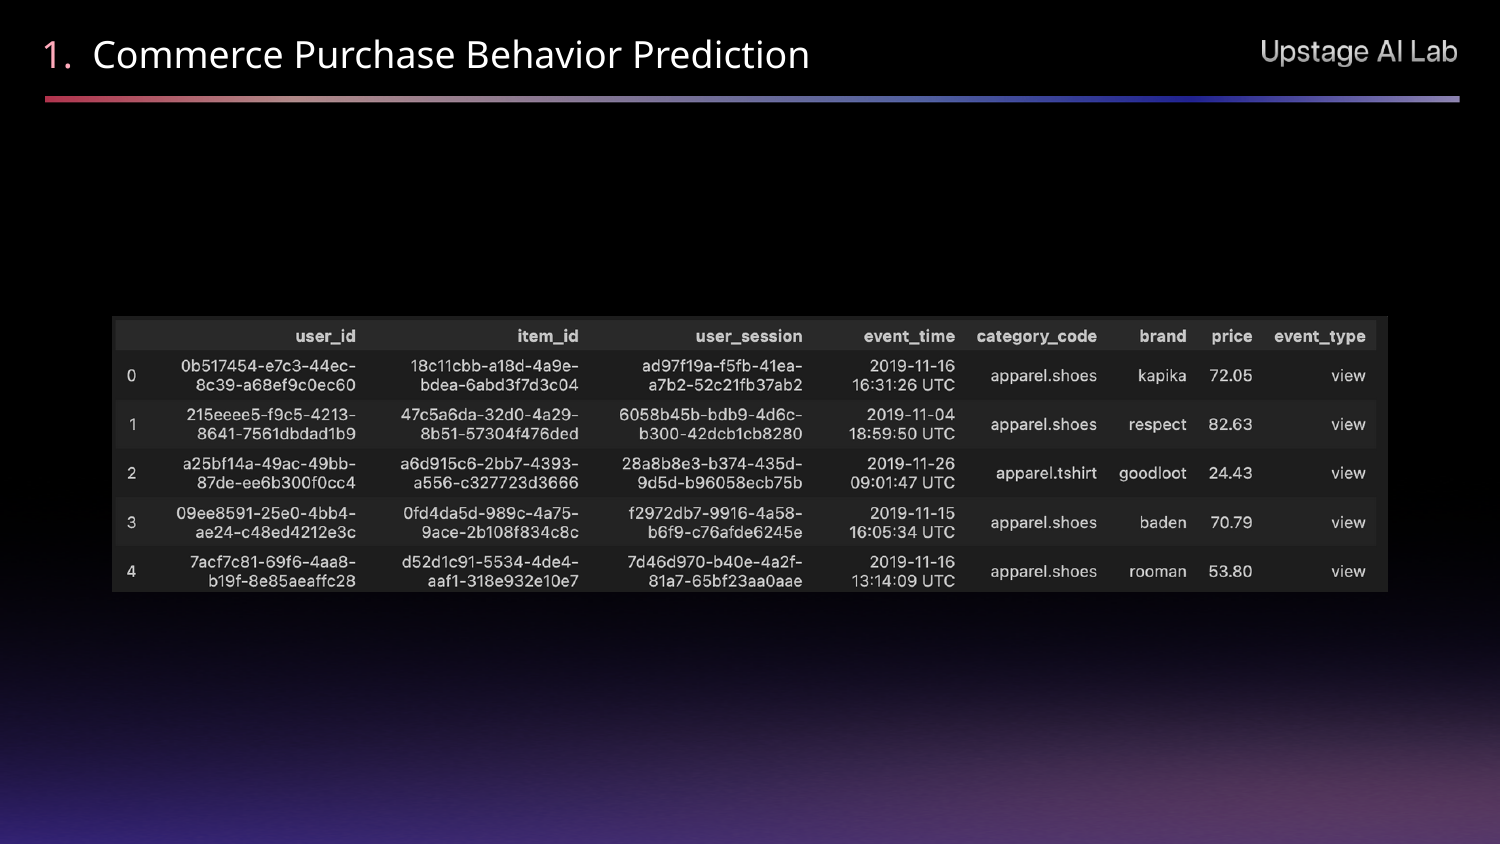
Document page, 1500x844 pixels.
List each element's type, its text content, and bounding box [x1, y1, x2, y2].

text_box 1. Commerce Purchase Behavior Prediction [33, 27, 1246, 80]
picture [45, 96, 1460, 103]
picture [1261, 40, 1457, 67]
picture [0, 316, 1500, 844]
